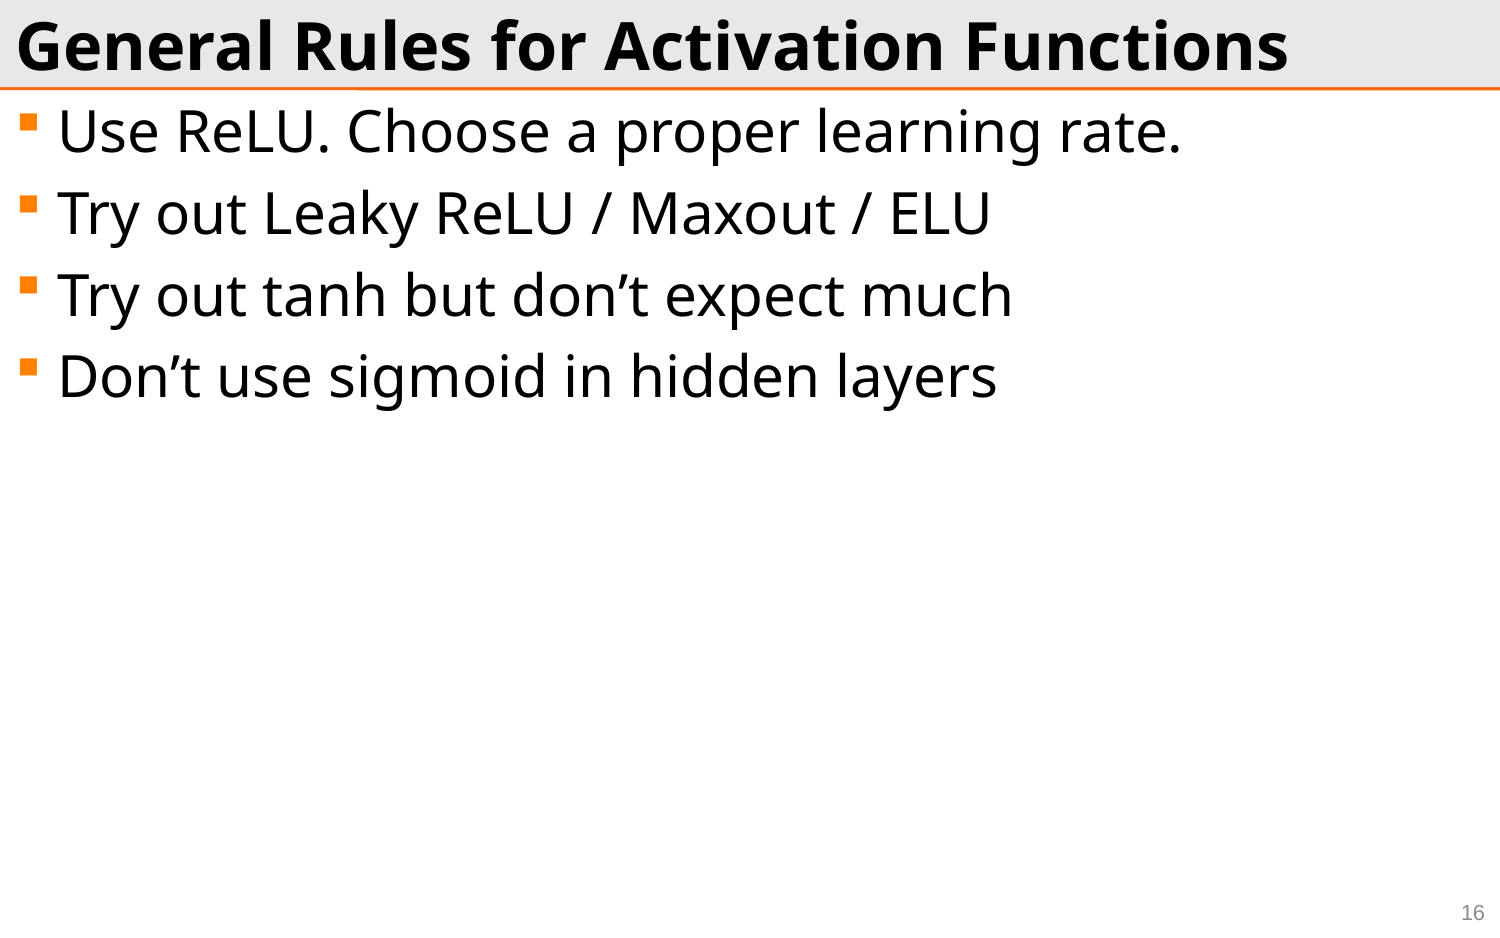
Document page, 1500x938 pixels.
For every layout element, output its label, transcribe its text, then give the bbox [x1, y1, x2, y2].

list Use ReLU. Choose a proper learning rate. Try out Leaky ReLU / Maxout / ELU Try out tanh but don’t expect much Don’t use sigmoid in hidden layers [0, 87, 1500, 937]
slide_number 16 [1438, 887, 1500, 937]
title General Rules for Activation Functions [0, 0, 1500, 87]
